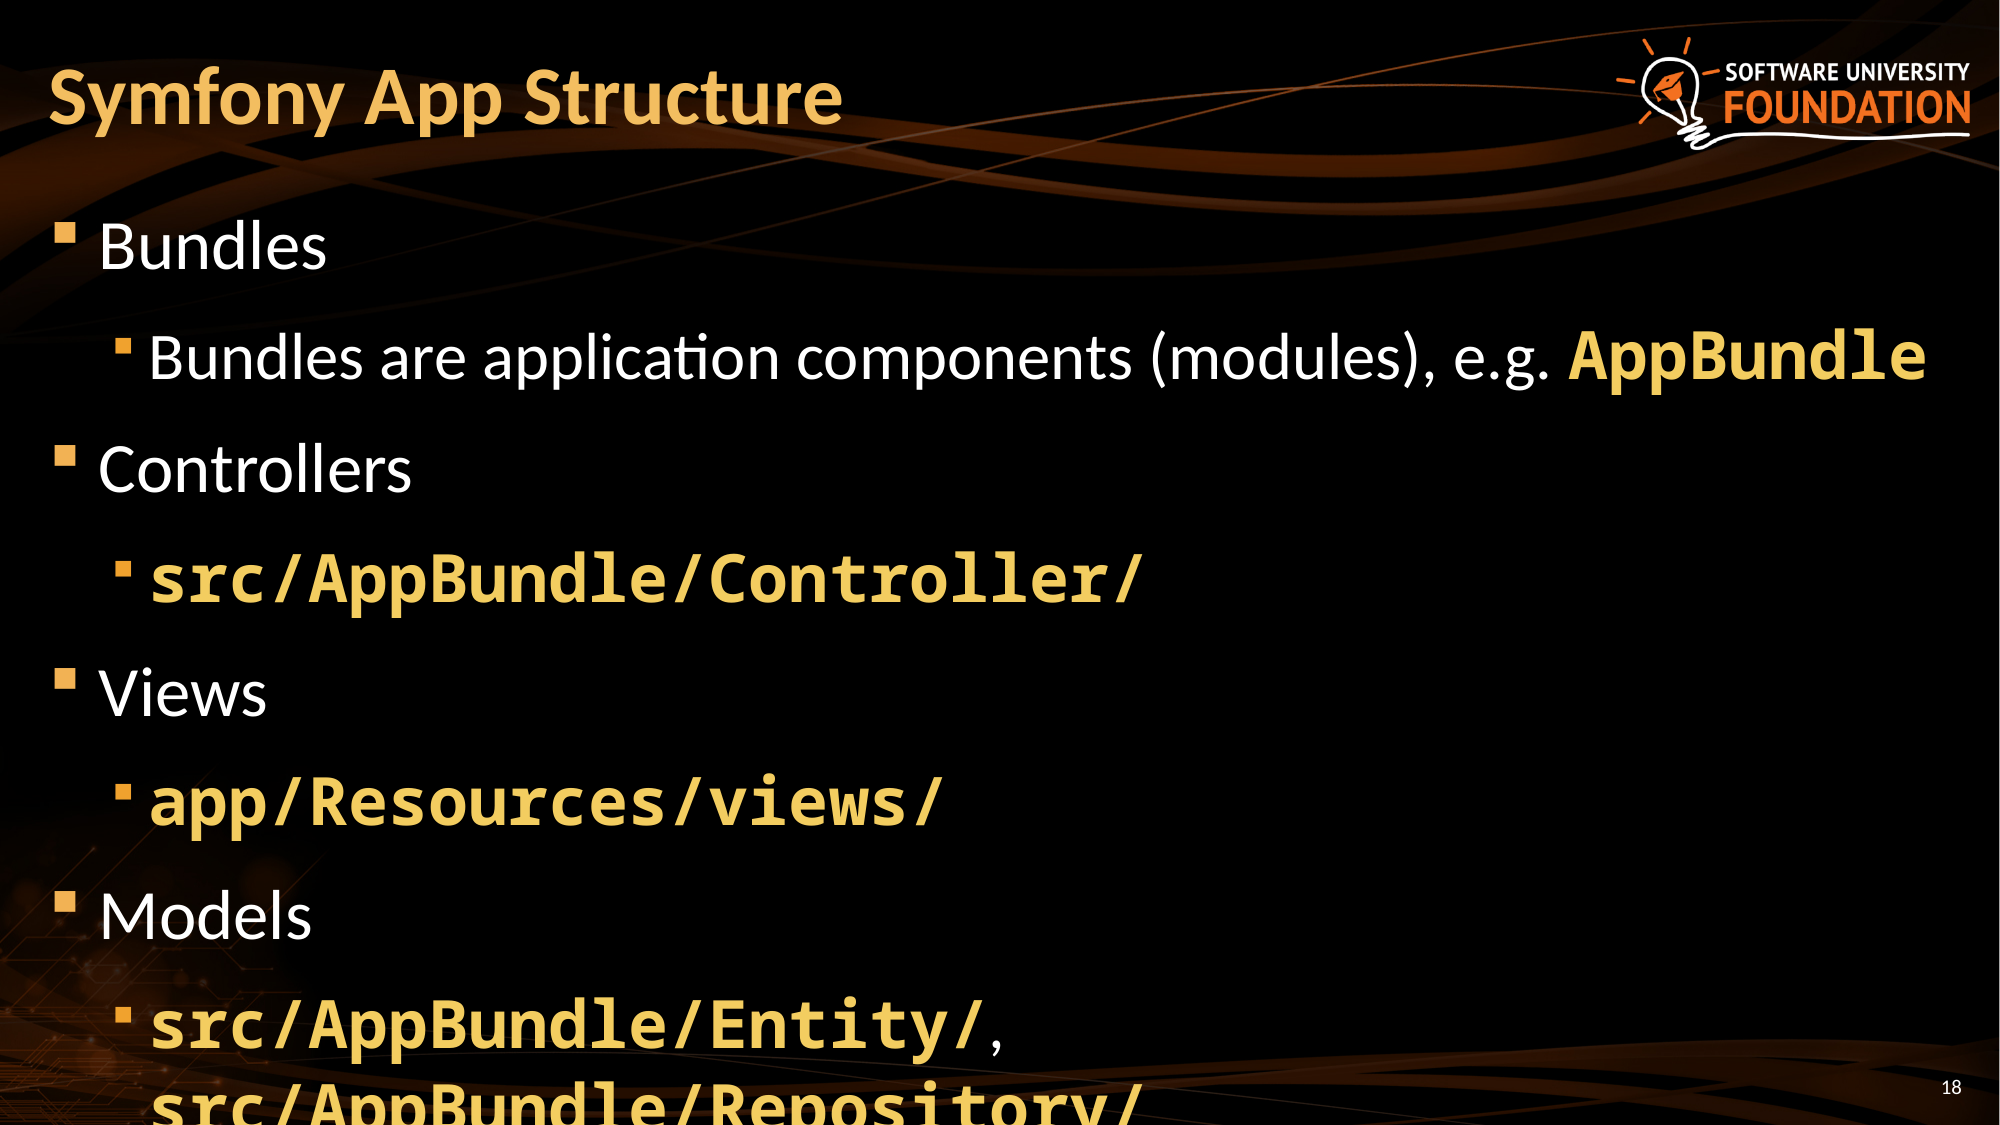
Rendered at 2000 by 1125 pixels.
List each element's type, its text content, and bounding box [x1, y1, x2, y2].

picture [0, 0, 2000, 1125]
list Bundles Bundles are application components (modules), e.g. AppBundle Controllers src/AppBundle/Controller/ Views app/Resources/views/ Models src/AppBundle/Entity/, src/AppBundle/Repository/ [31, 188, 1968, 1103]
title Symfony App Structure [30, 6, 1602, 189]
